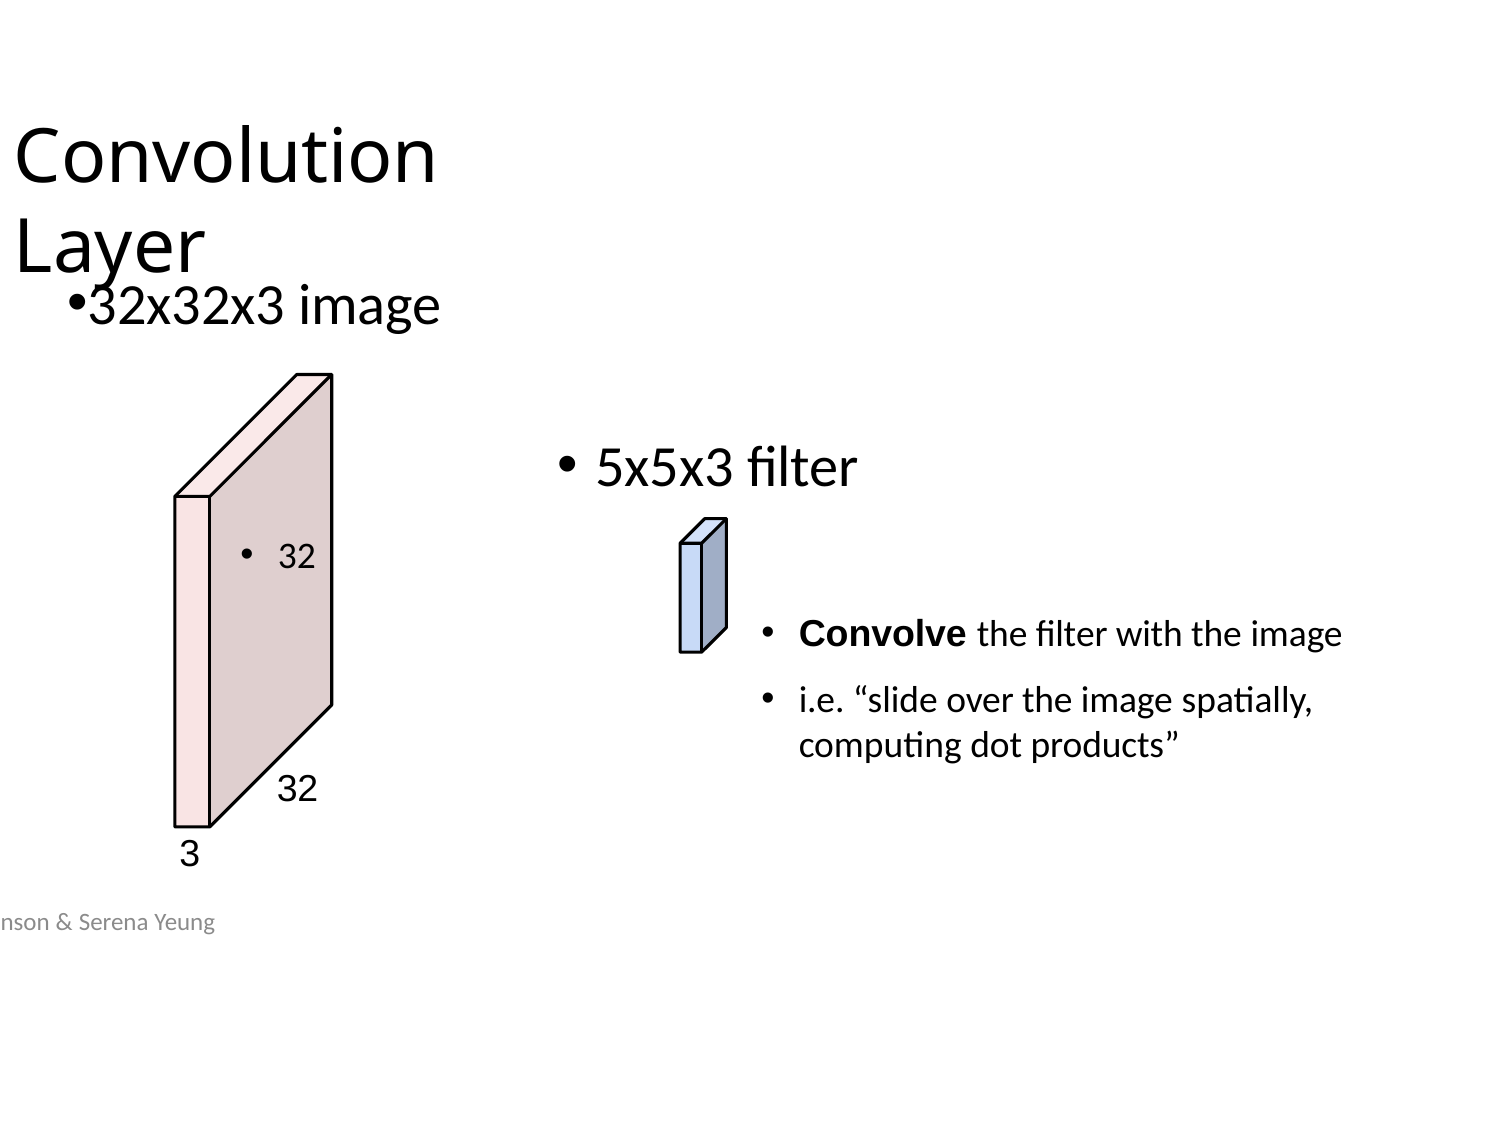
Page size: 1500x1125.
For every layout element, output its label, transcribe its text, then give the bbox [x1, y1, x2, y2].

text_box Fei-Fei Li & Justin Johnson & Serena Yeung Lecture 5 - April 17, 2018 [25, 914, 1470, 958]
list 32x32x3 image 5x5x3 filter 32 Convolve the filter with the image i.e. “slide over the image spatially, computing dot products” [67, 264, 1361, 905]
title Convolution Layer [11, 101, 621, 292]
text_box 3 [177, 830, 203, 874]
text_box 32 [274, 765, 321, 810]
